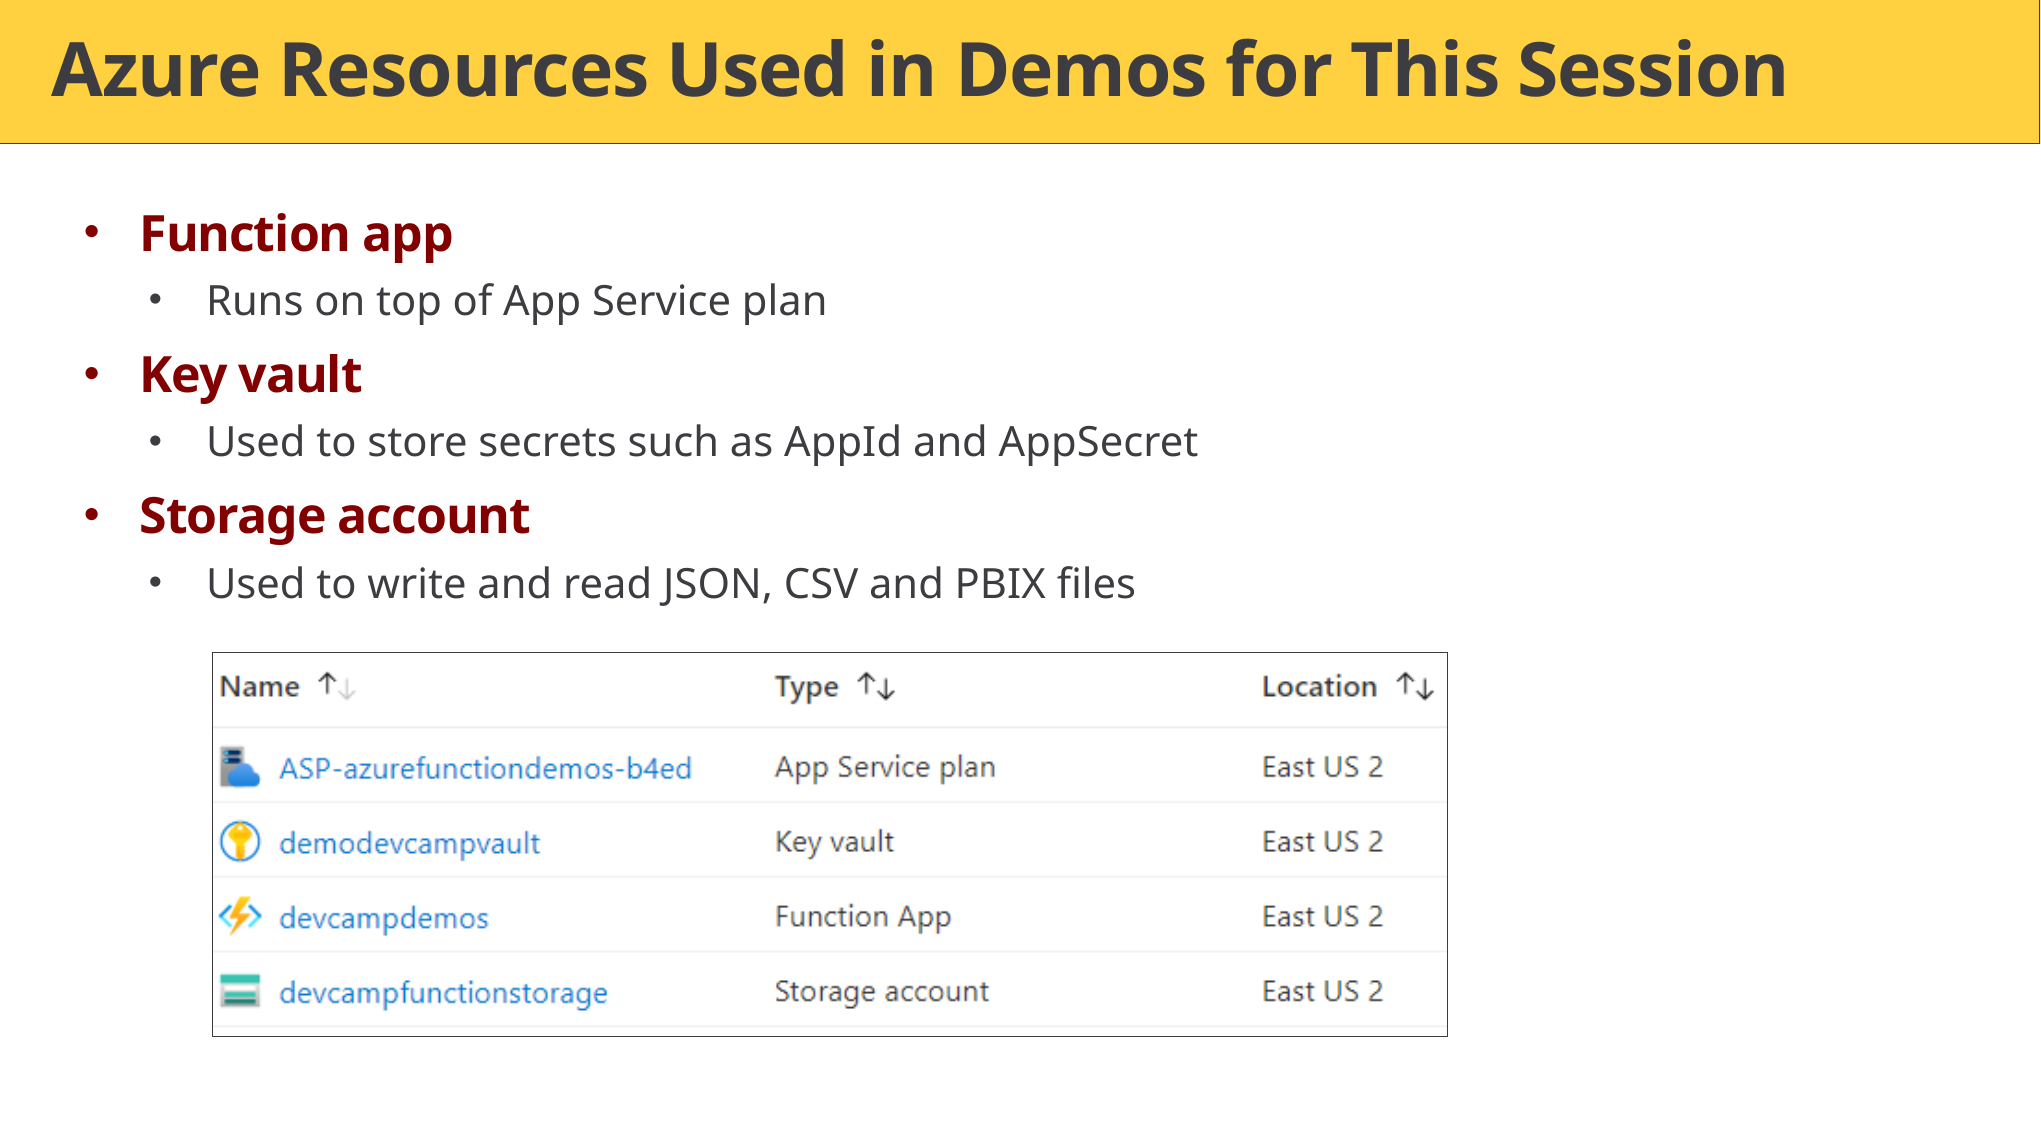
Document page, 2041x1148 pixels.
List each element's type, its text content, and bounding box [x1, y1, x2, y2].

title Azure Resources Used in Demos for This Session [51, 31, 1988, 113]
list Function app Runs on top of App Service plan Key vault Used to store secrets such as AppId and AppSecret Storage account Used to write and read JSON, CSV and PBIX files [83, 201, 1988, 611]
picture [212, 652, 1448, 1037]
